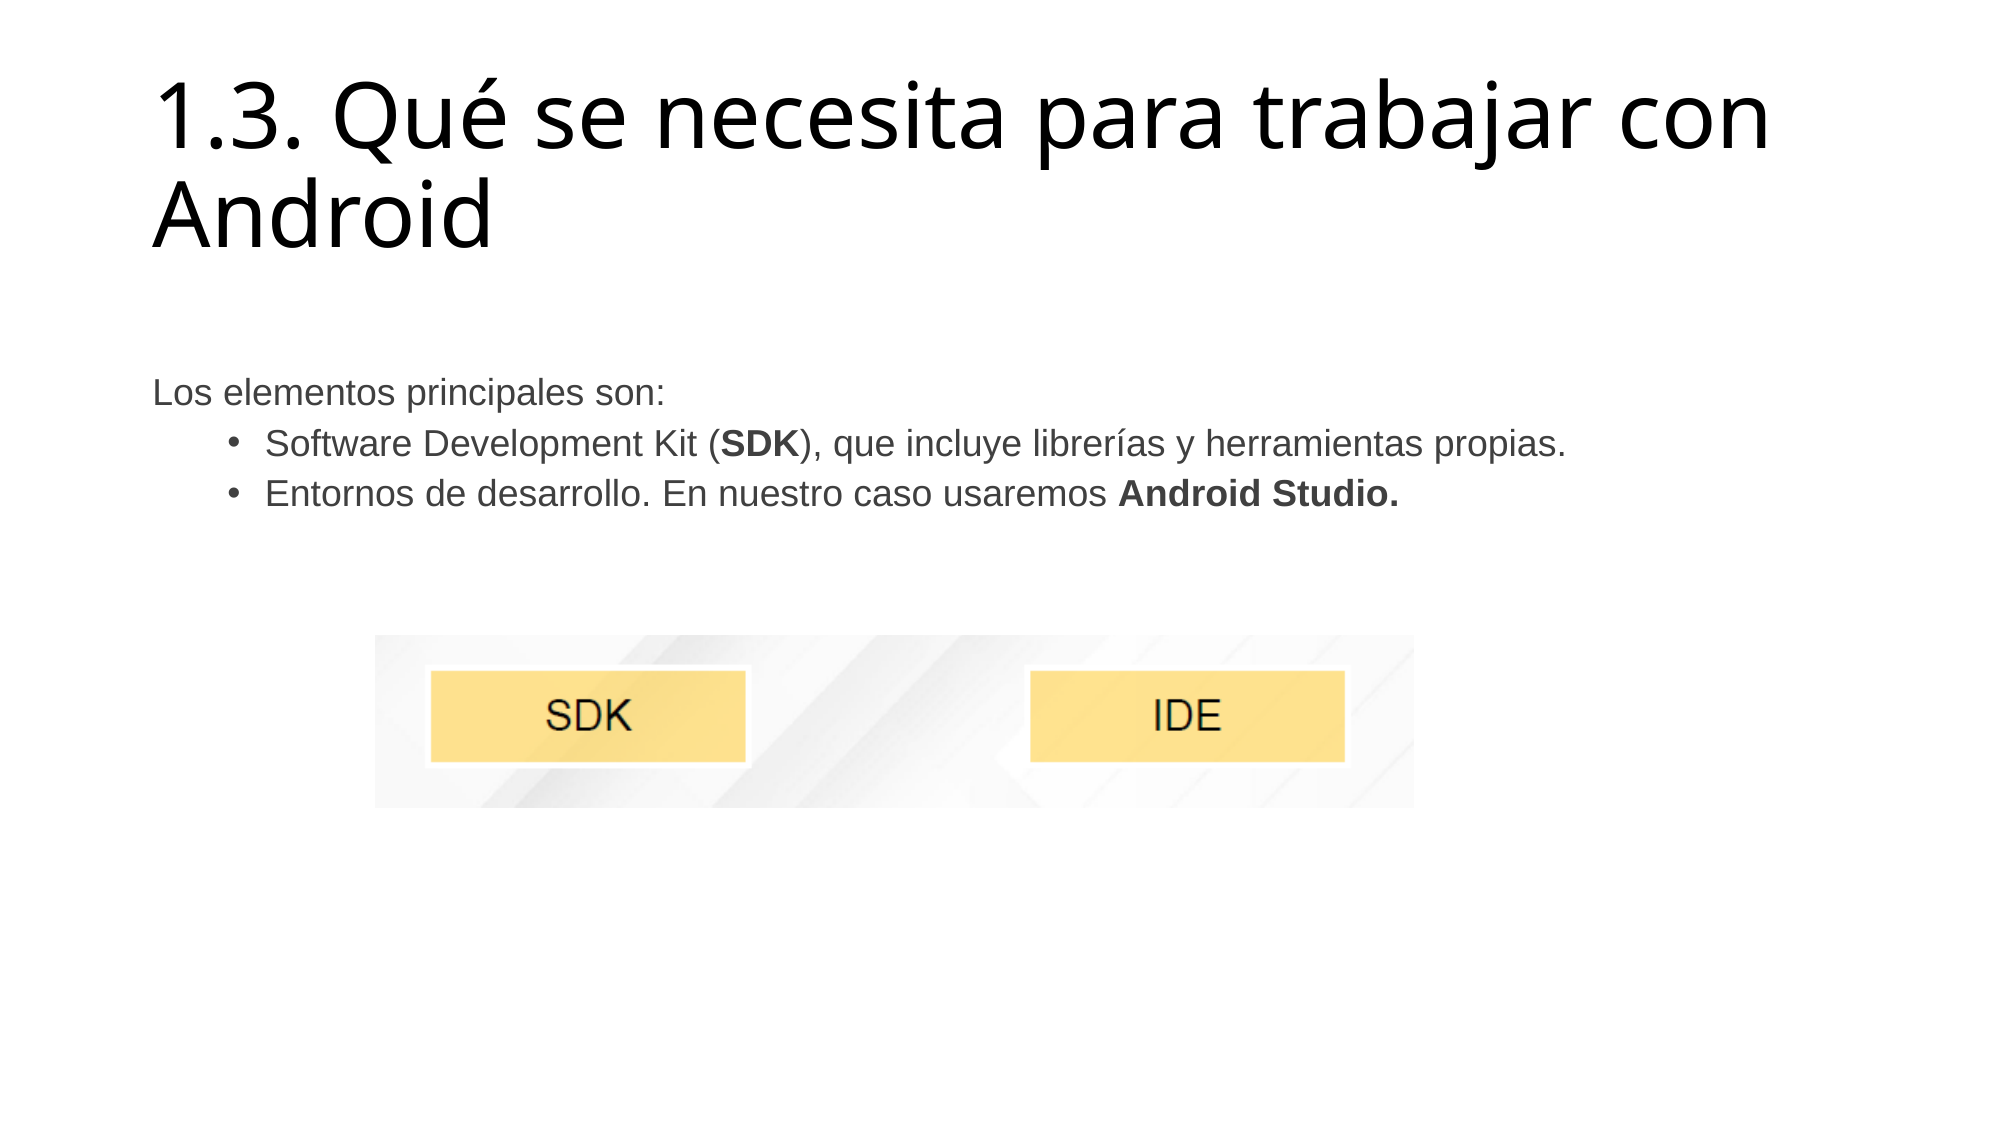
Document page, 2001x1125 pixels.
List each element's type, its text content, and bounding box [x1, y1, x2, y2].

list Los elementos principales son: Software Development Kit (SDK), que incluye librerías y herramientas propias. Entornos de desarrollo. En nuestro caso usaremos Android Studio. [137, 299, 1863, 1014]
title 1.3. Qué se necesita para trabajar con Android [137, 59, 1863, 278]
picture [375, 635, 1414, 808]
